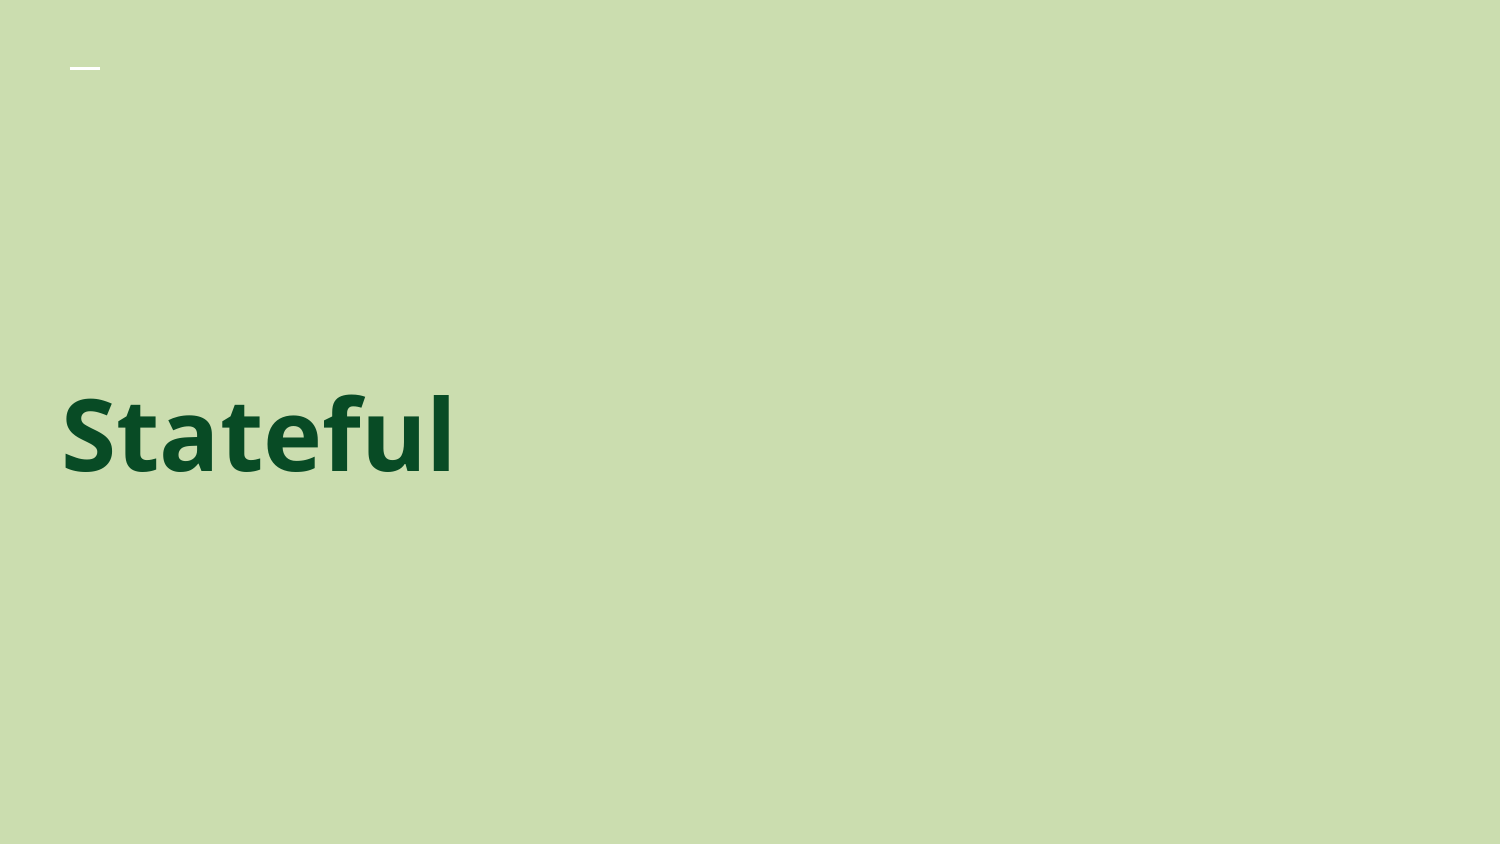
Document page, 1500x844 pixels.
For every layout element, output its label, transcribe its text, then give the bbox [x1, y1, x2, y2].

title Stateful [46, 116, 1178, 746]
